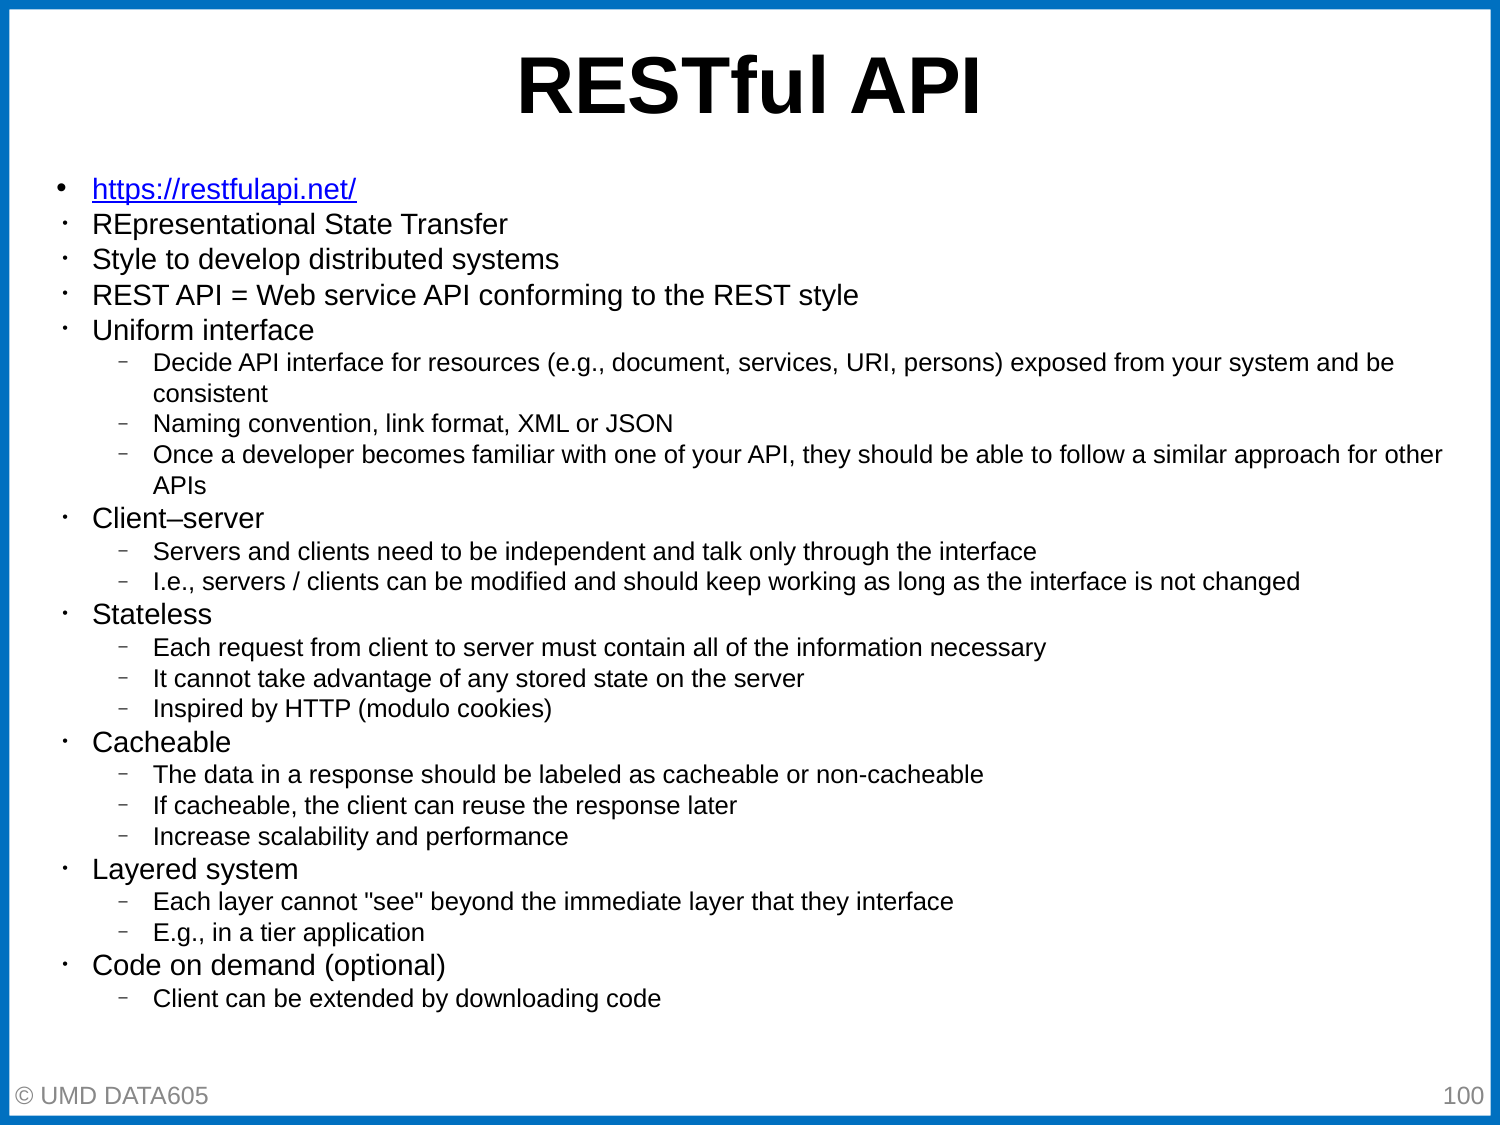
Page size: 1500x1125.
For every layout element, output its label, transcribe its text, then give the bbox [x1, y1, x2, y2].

list https://restfulapi.net/ REpresentational State Transfer Style to develop distributed systems REST API = Web service API conforming to the REST style Uniform interface Decide API interface for resources (e.g., document, services, URI, persons) exposed from your system and be consistent Naming convention, link format, XML or JSON Once a developer becomes familiar with one of your API, they should be able to follow a similar approach for other APIs Client–server Servers and clients need to be independent and talk only through the interface I.e., servers / clients can be modified and should keep working as long as the interface is not changed Stateless Each request from client to server must contain all of the information necessary It cannot take advantage of any stored state on the server Inspired by HTTP (modulo cookies) Cacheable The data in a response should be labeled as cacheable or non-cacheable If cacheable, the client can reuse the response later Increase scalability and performance Layered system Each layer cannot "see" beyond the immediate layer that they interface E.g., in a tier application Code on demand (optional) Client can be extended by downloading code [24, 162, 1475, 1025]
slide_number ‹#› [1149, 1065, 1500, 1125]
footer © UMD DATA605 [0, 1065, 550, 1125]
title RESTful API [24, 24, 1475, 138]
